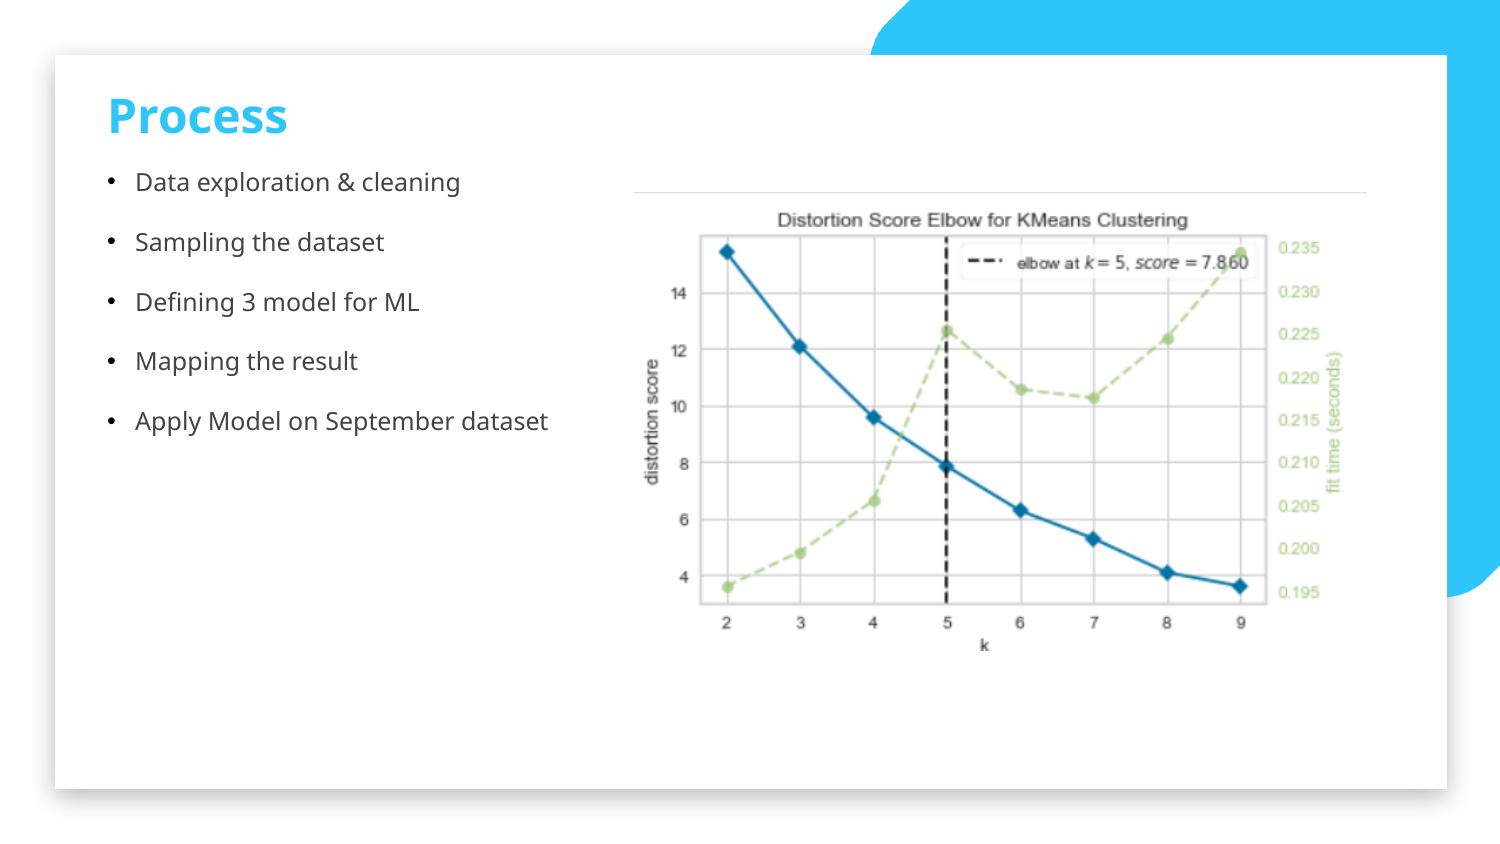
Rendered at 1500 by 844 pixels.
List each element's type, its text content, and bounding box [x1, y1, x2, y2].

text_box Process [92, 70, 893, 152]
text_box Data exploration & cleaning Sampling the dataset Defining 3 model for ML Mapping the result Apply Model on September dataset [92, 151, 732, 774]
picture [0, 0, 1500, 844]
